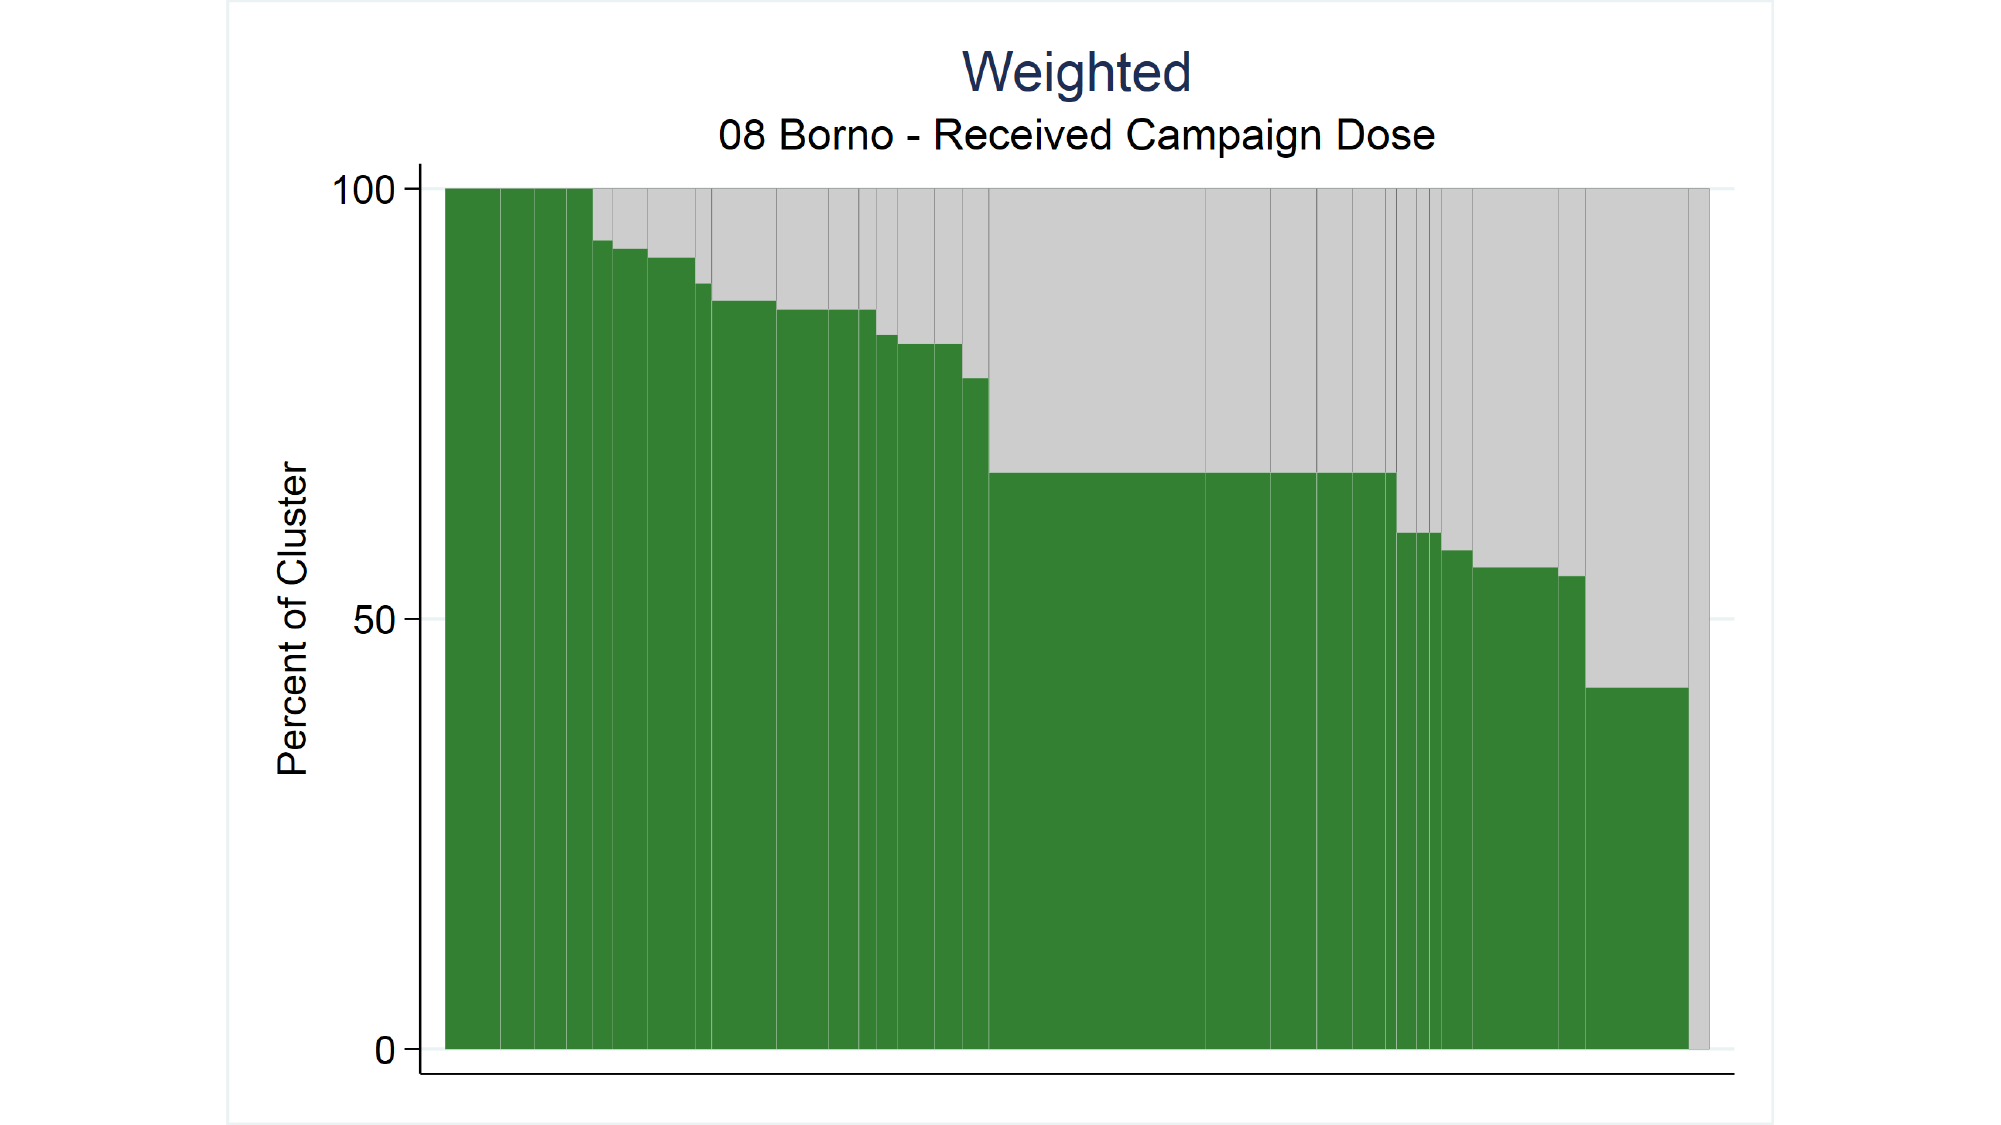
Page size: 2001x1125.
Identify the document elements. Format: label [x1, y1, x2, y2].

picture [226, 0, 1774, 1125]
